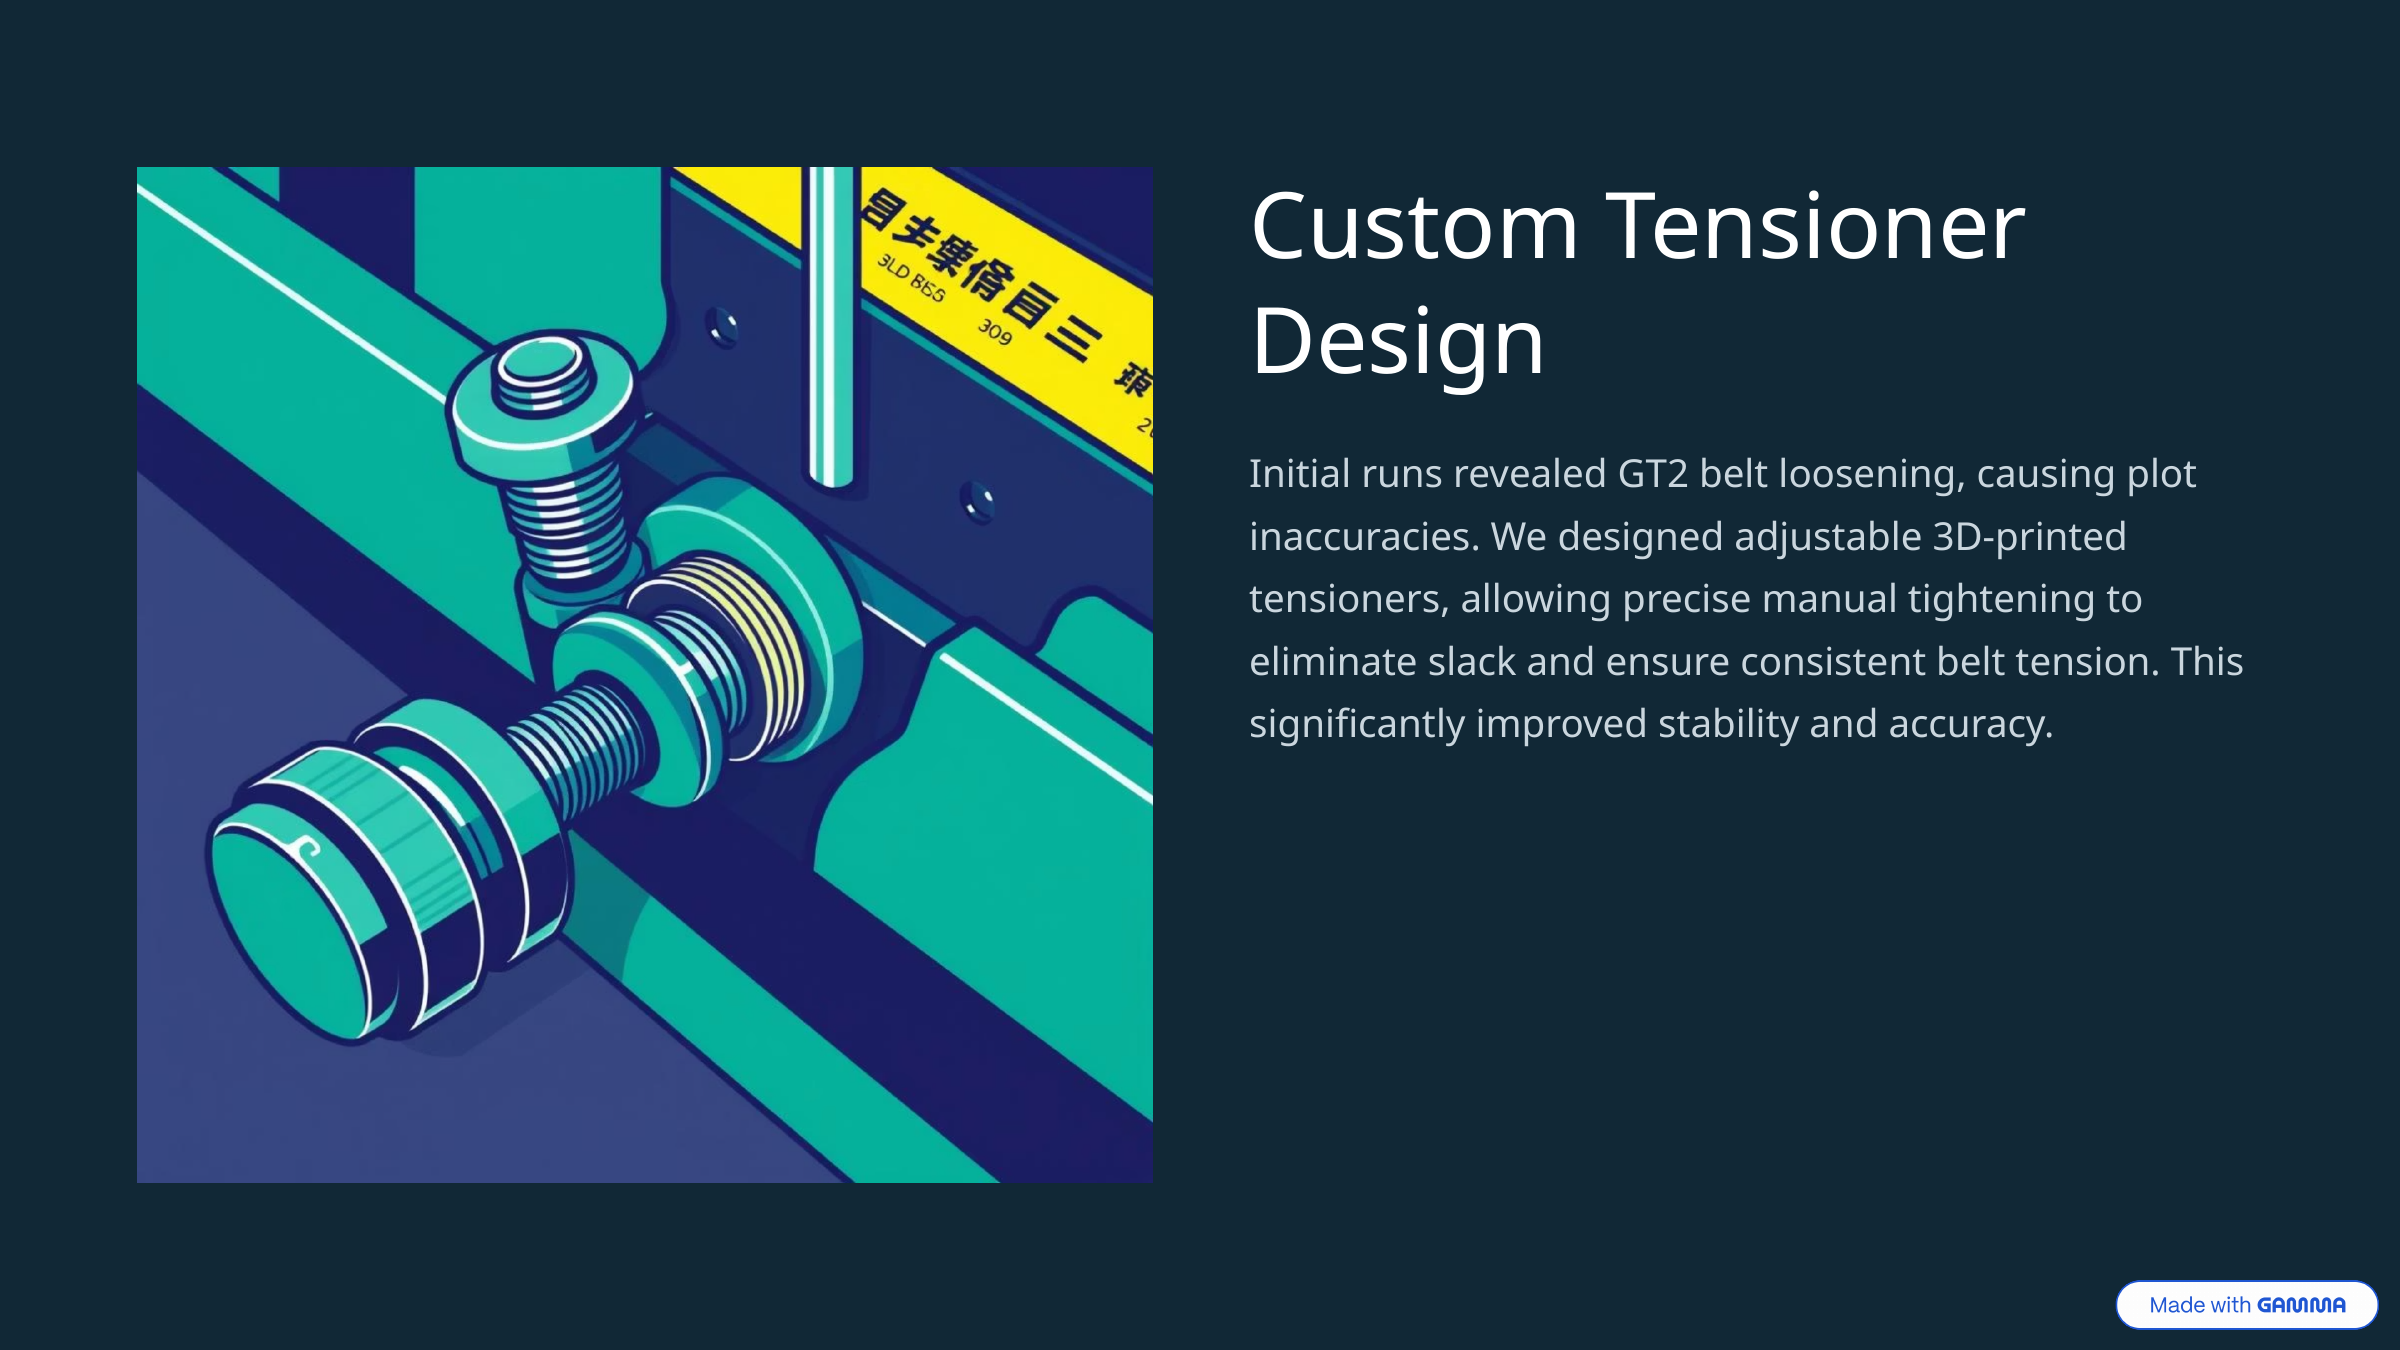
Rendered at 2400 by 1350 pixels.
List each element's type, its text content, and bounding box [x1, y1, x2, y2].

text_box Initial runs revealed GT2 belt loosening, causing plot inaccuracies. We designed adjustable 3D-printed tensioners, allowing precise manual tightening to eliminate slack and ensure consistent belt tension. This significantly improved stability and accuracy. [1249, 432, 2264, 748]
picture [2106, 1271, 2389, 1339]
text_box Custom Tensioner Design [1249, 162, 2264, 394]
picture [137, 167, 1153, 1183]
